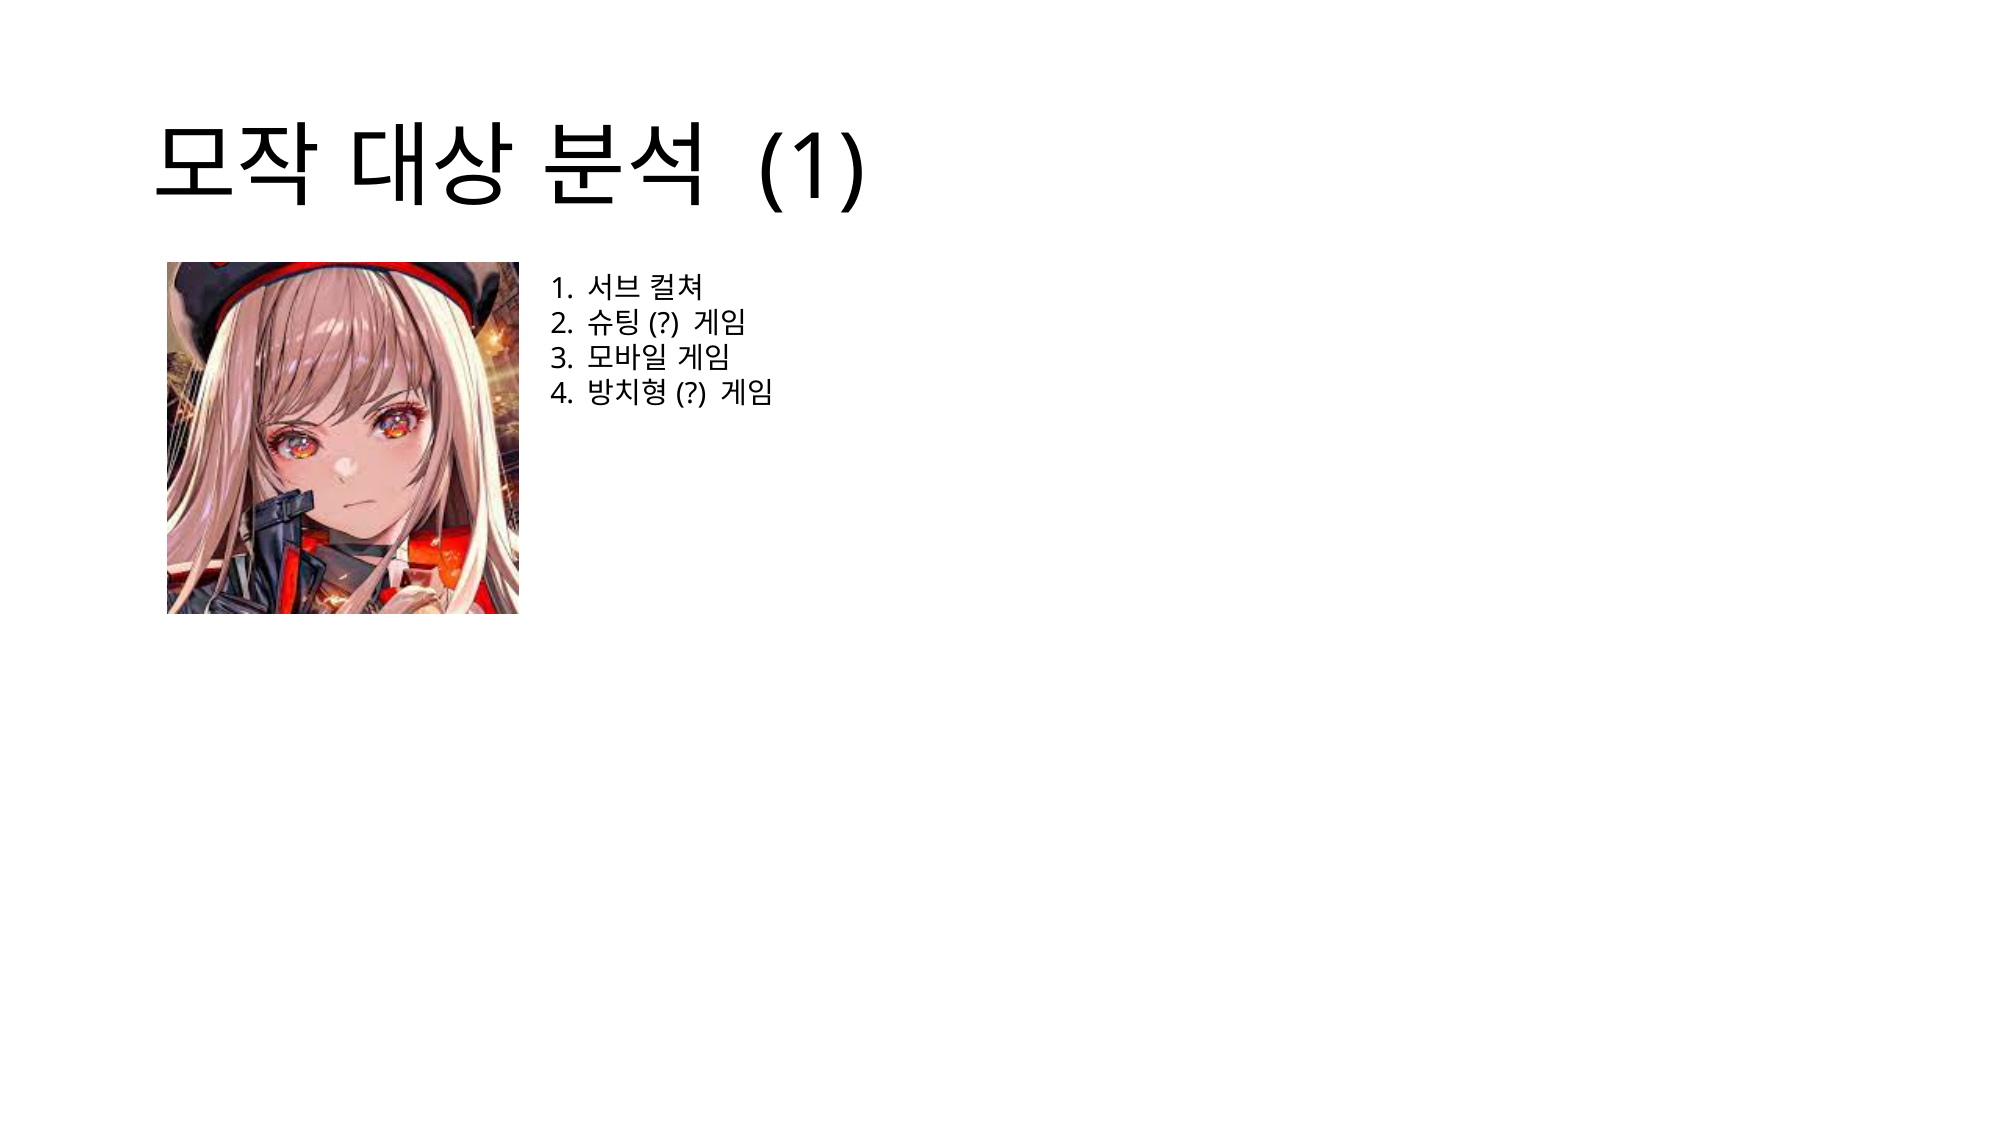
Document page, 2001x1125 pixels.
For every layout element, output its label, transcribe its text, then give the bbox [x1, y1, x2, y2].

title 모작 대상 분석 (1) [137, 59, 1863, 278]
text_box 서브 컬쳐 슈팅(?) 게임 모바일 게임 방치형(?) 게임 [535, 262, 1035, 453]
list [166, 262, 519, 615]
